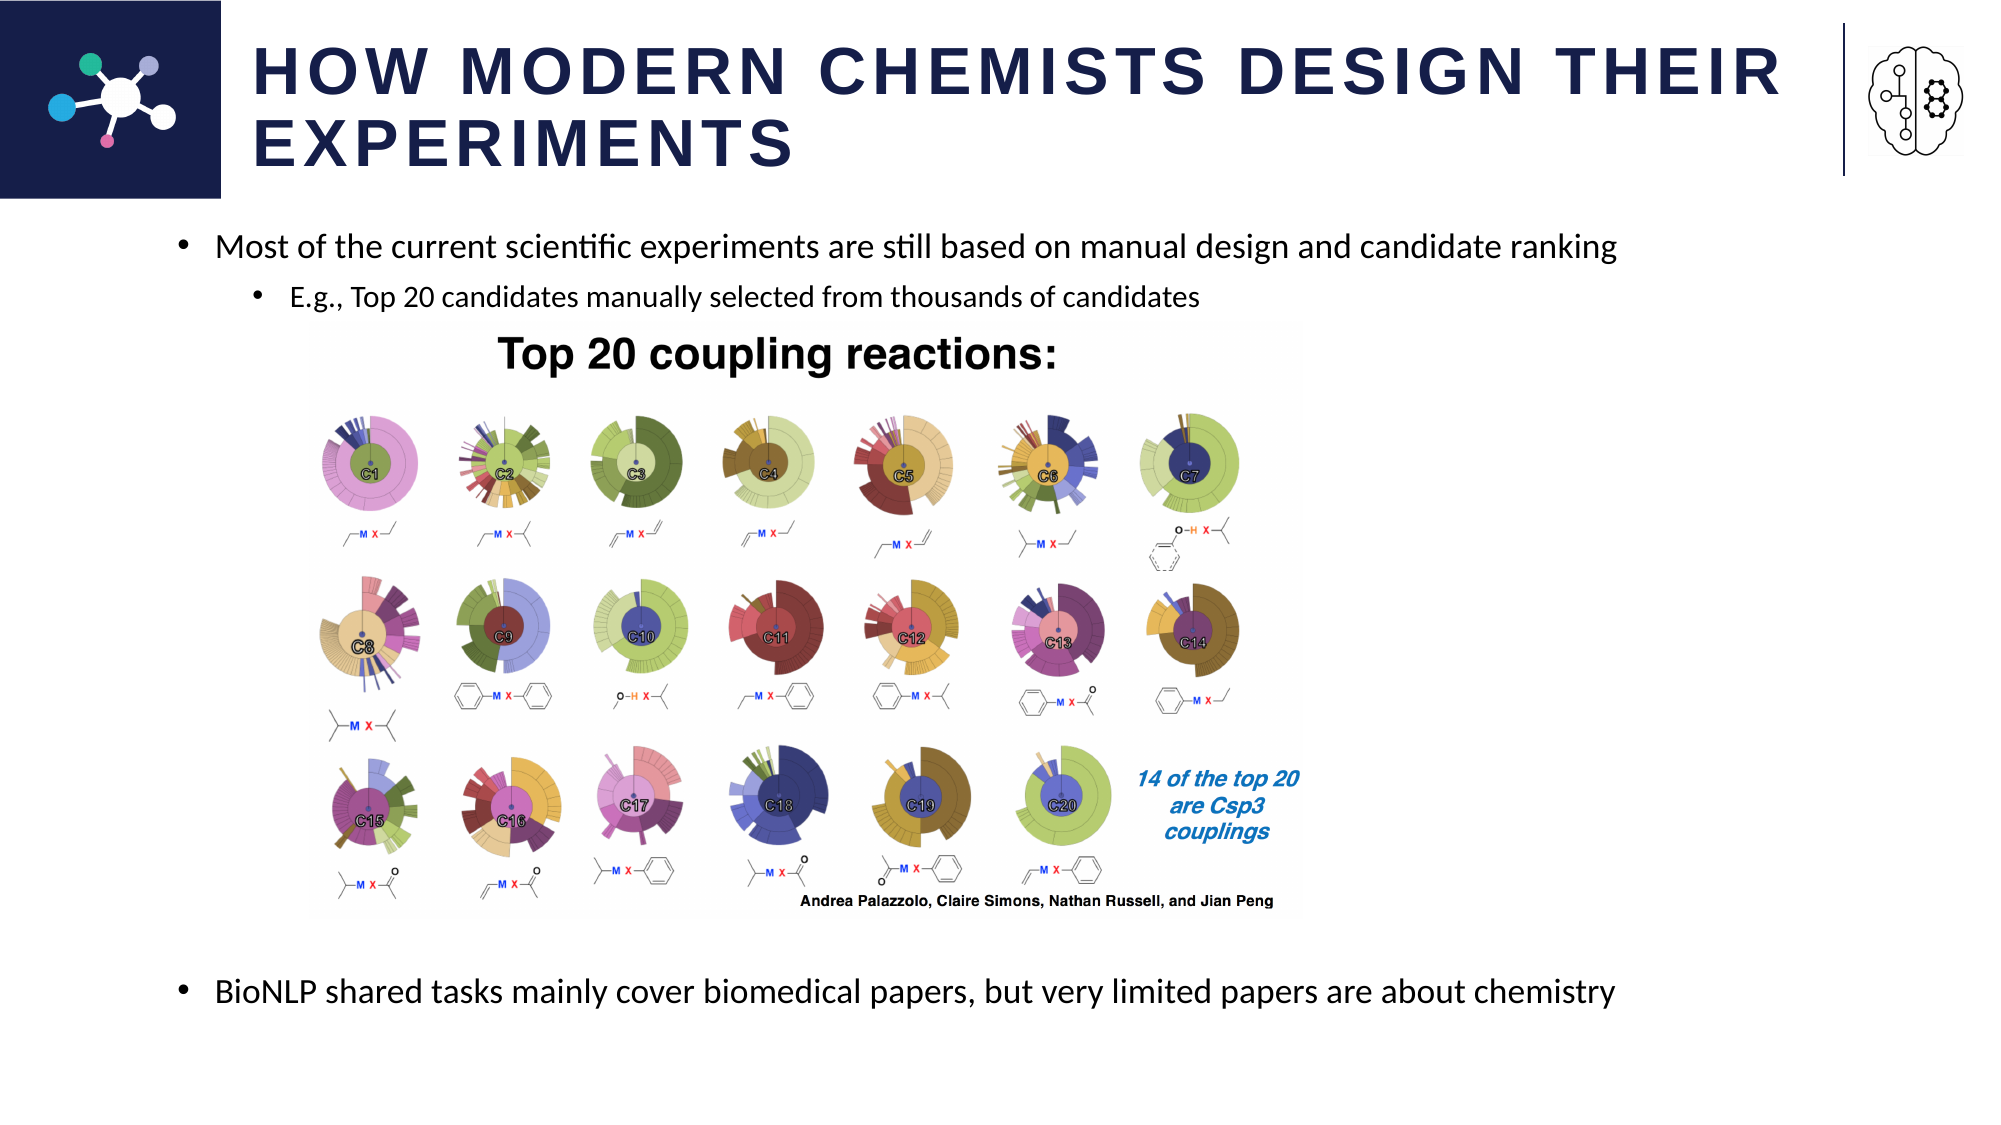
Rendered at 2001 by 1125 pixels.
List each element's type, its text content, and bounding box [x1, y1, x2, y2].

picture [48, 53, 176, 148]
picture [309, 321, 1303, 919]
text_box Most of the current scientific experiments are still based on manual design and candidate ranking E.g., Top 20 candidates manually selected from thousands of candidates BioNLP shared tasks mainly cover biomedical papers, but very limited papers are about chemistry [162, 215, 1858, 1044]
title How modern Chemists design their experiments [238, 20, 1825, 198]
picture [1868, 46, 1964, 156]
